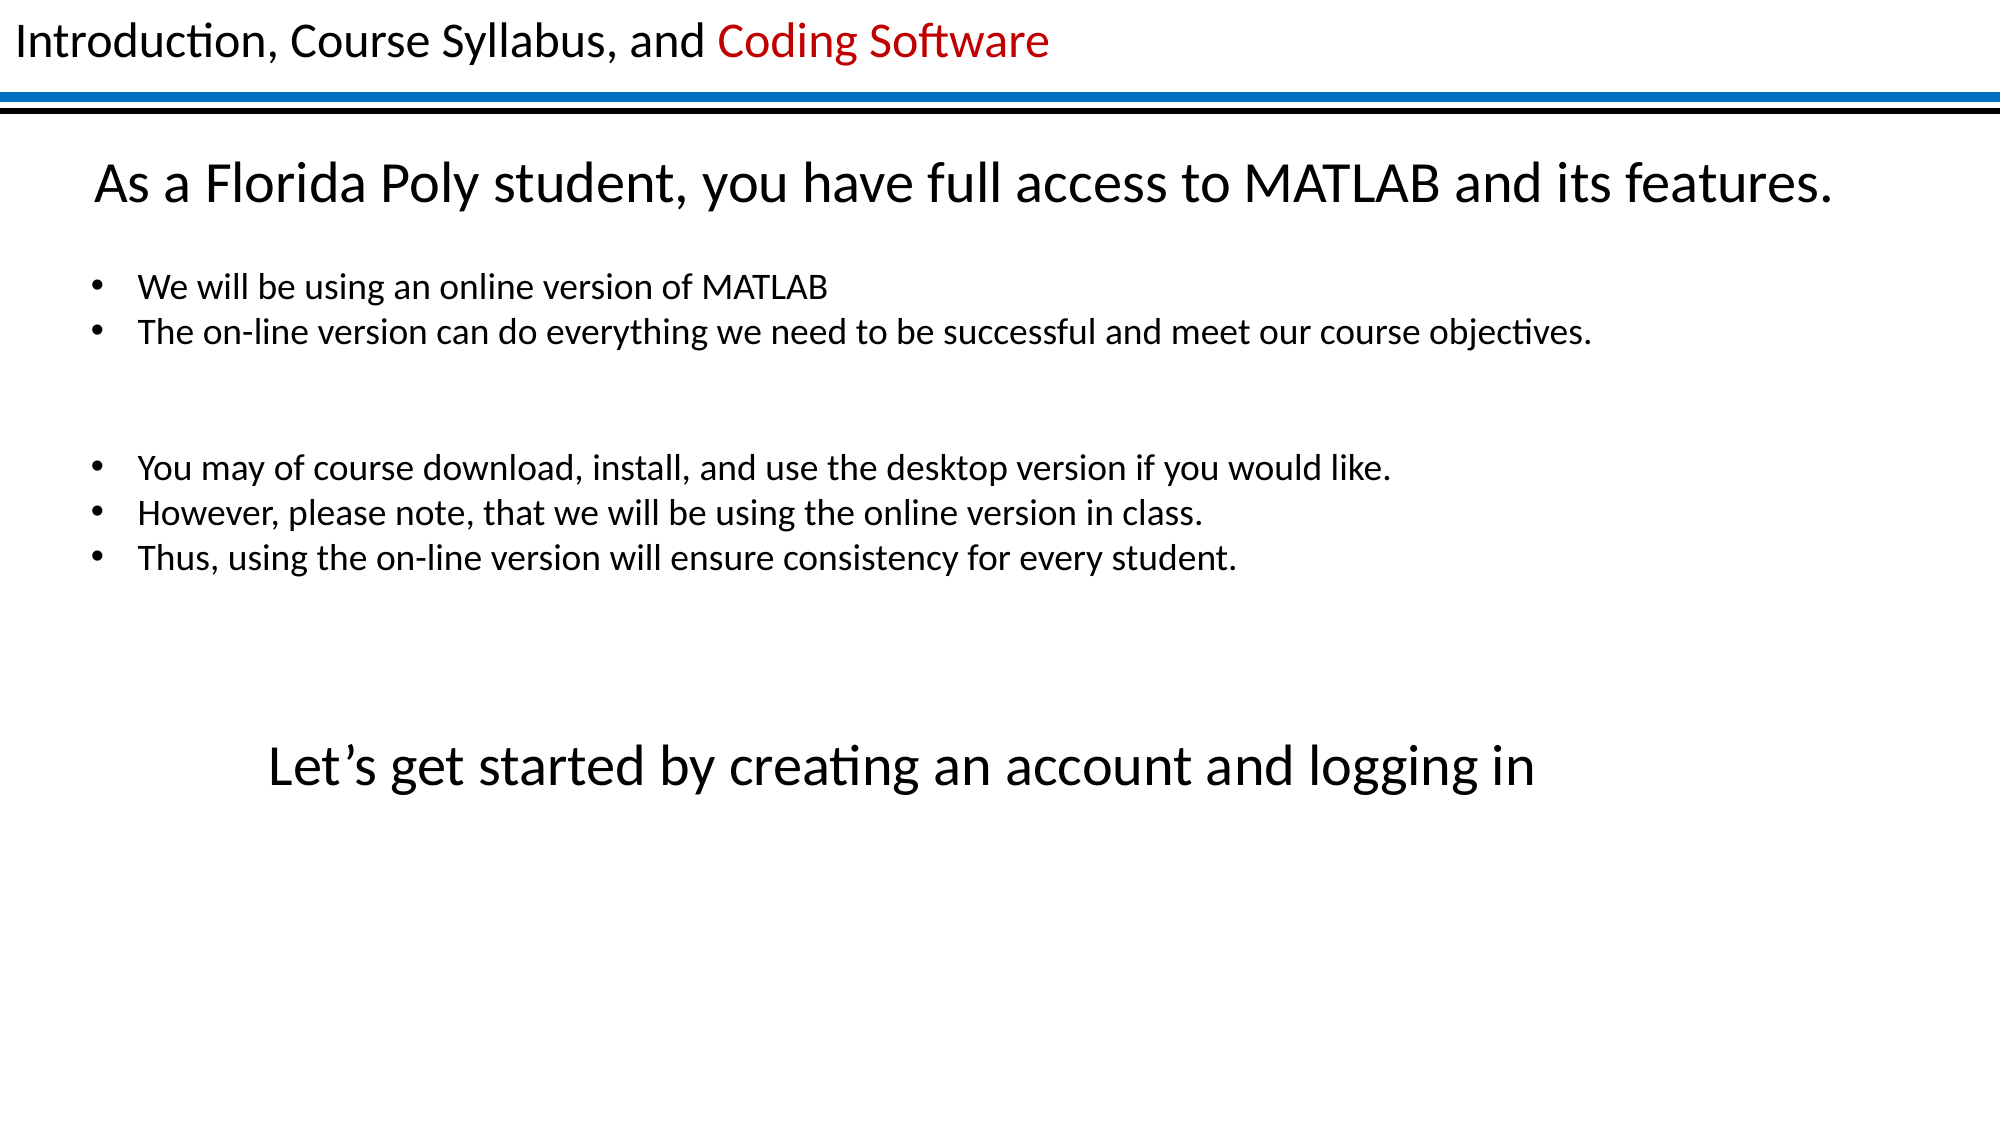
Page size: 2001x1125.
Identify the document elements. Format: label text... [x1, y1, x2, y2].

text_box You may of course download, install, and use the desktop version if you would like. However, please note, that we will be using the online version in class. Thus, using the on-line version will ensure consistency for every student. [76, 435, 1819, 586]
text_box We will be using an online version of MATLAB The on-line version can do everything we need to be successful and meet our course objectives. [76, 254, 1819, 359]
text_box Let’s get started by creating an account and logging in [0, 720, 1856, 805]
text_box Introduction, Course Syllabus, and Coding Software [0, 0, 1246, 75]
text_box As a Florida Poly student, you have full access to MATLAB and its features. [11, 136, 1918, 222]
